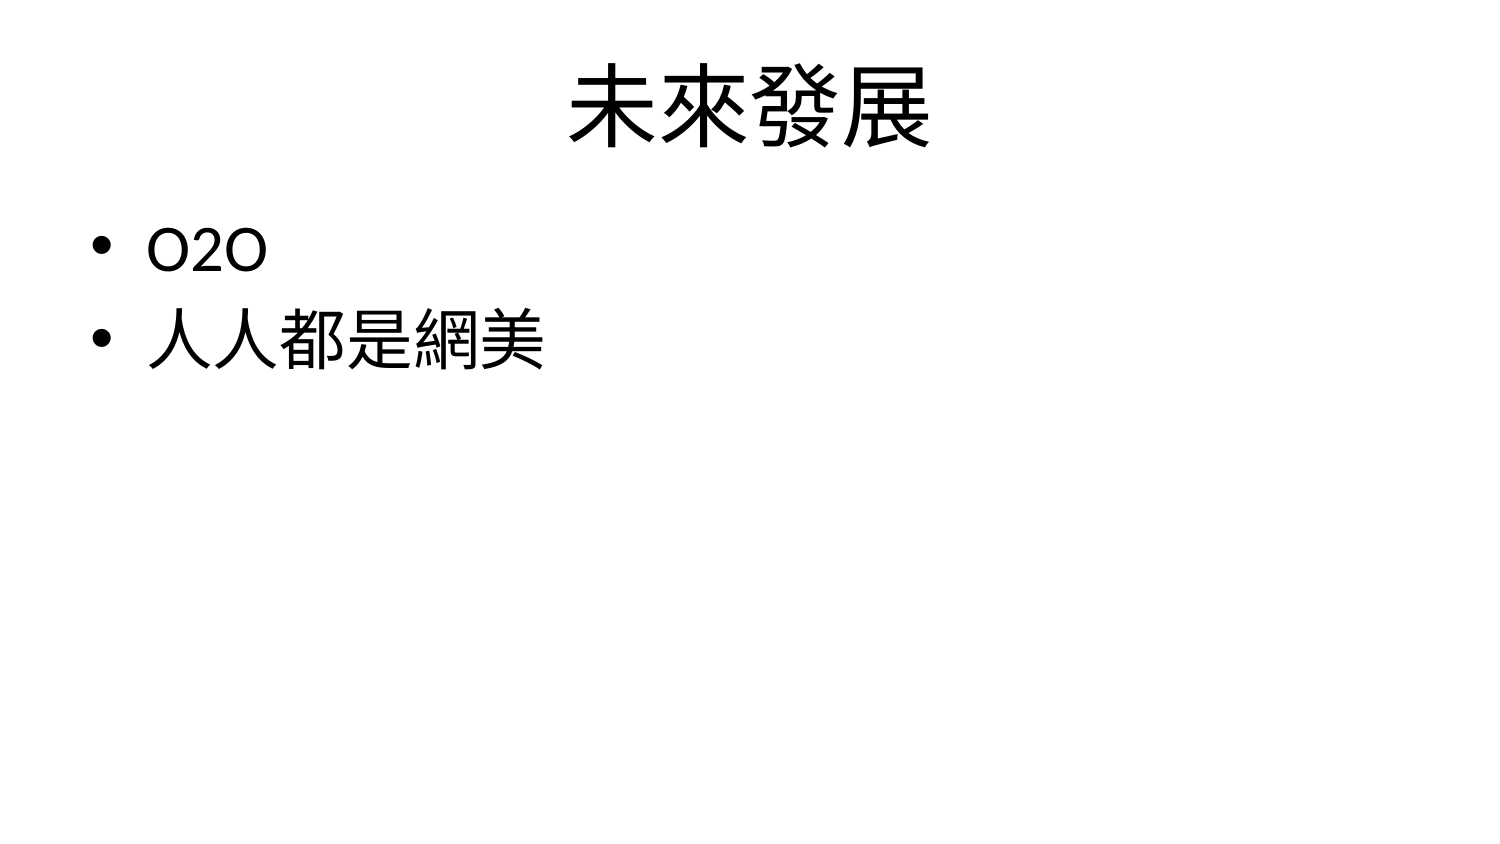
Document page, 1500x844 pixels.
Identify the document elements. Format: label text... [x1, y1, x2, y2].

list O2O 人人都是網美 [75, 196, 1425, 754]
title 未來發展 [75, 33, 1425, 175]
